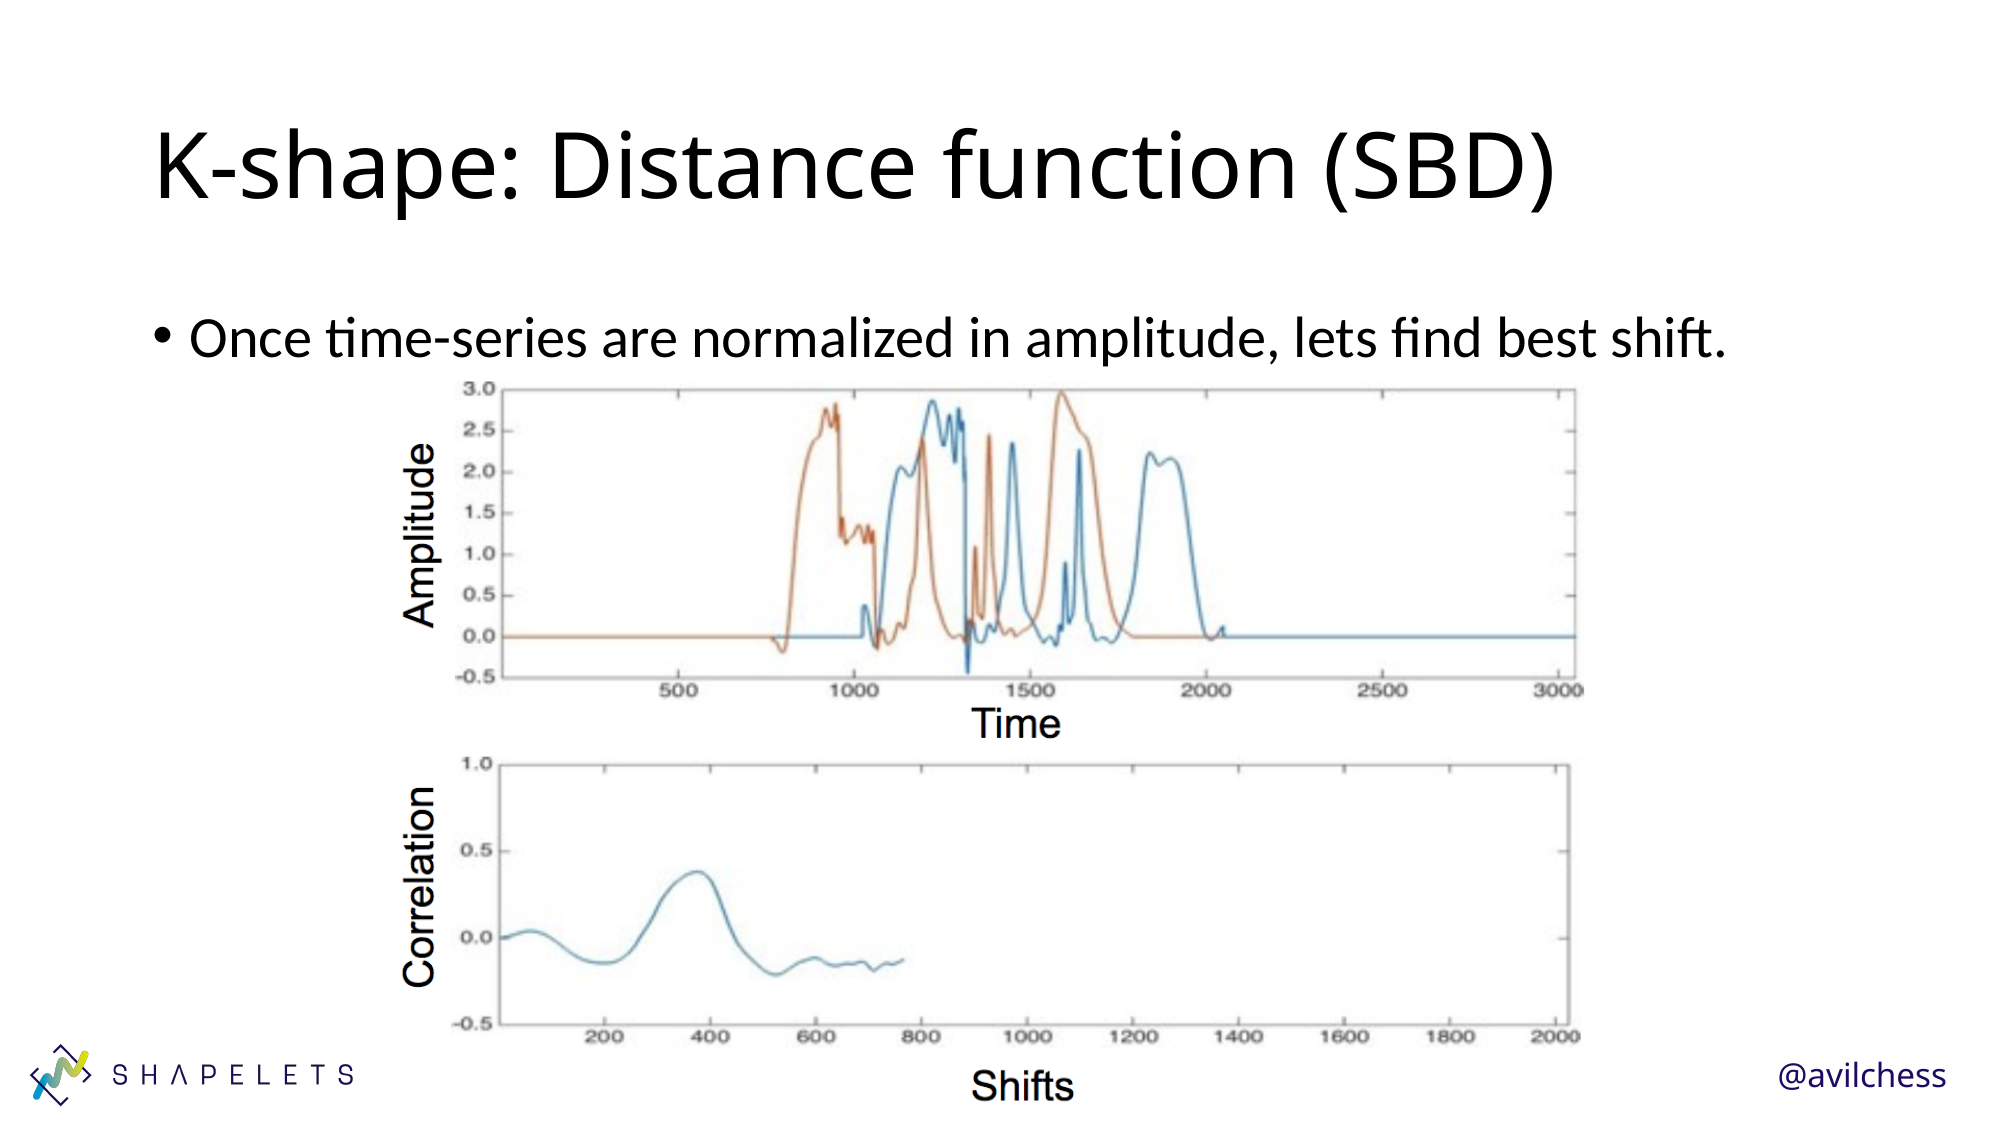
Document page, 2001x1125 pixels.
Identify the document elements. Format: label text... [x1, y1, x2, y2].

picture [5, 1023, 377, 1125]
title K-shape: Distance function (SBD) [137, 59, 1863, 278]
picture [382, 362, 1618, 1111]
list Once time-series are normalized in amplitude, lets find best shift. [137, 299, 1863, 1014]
